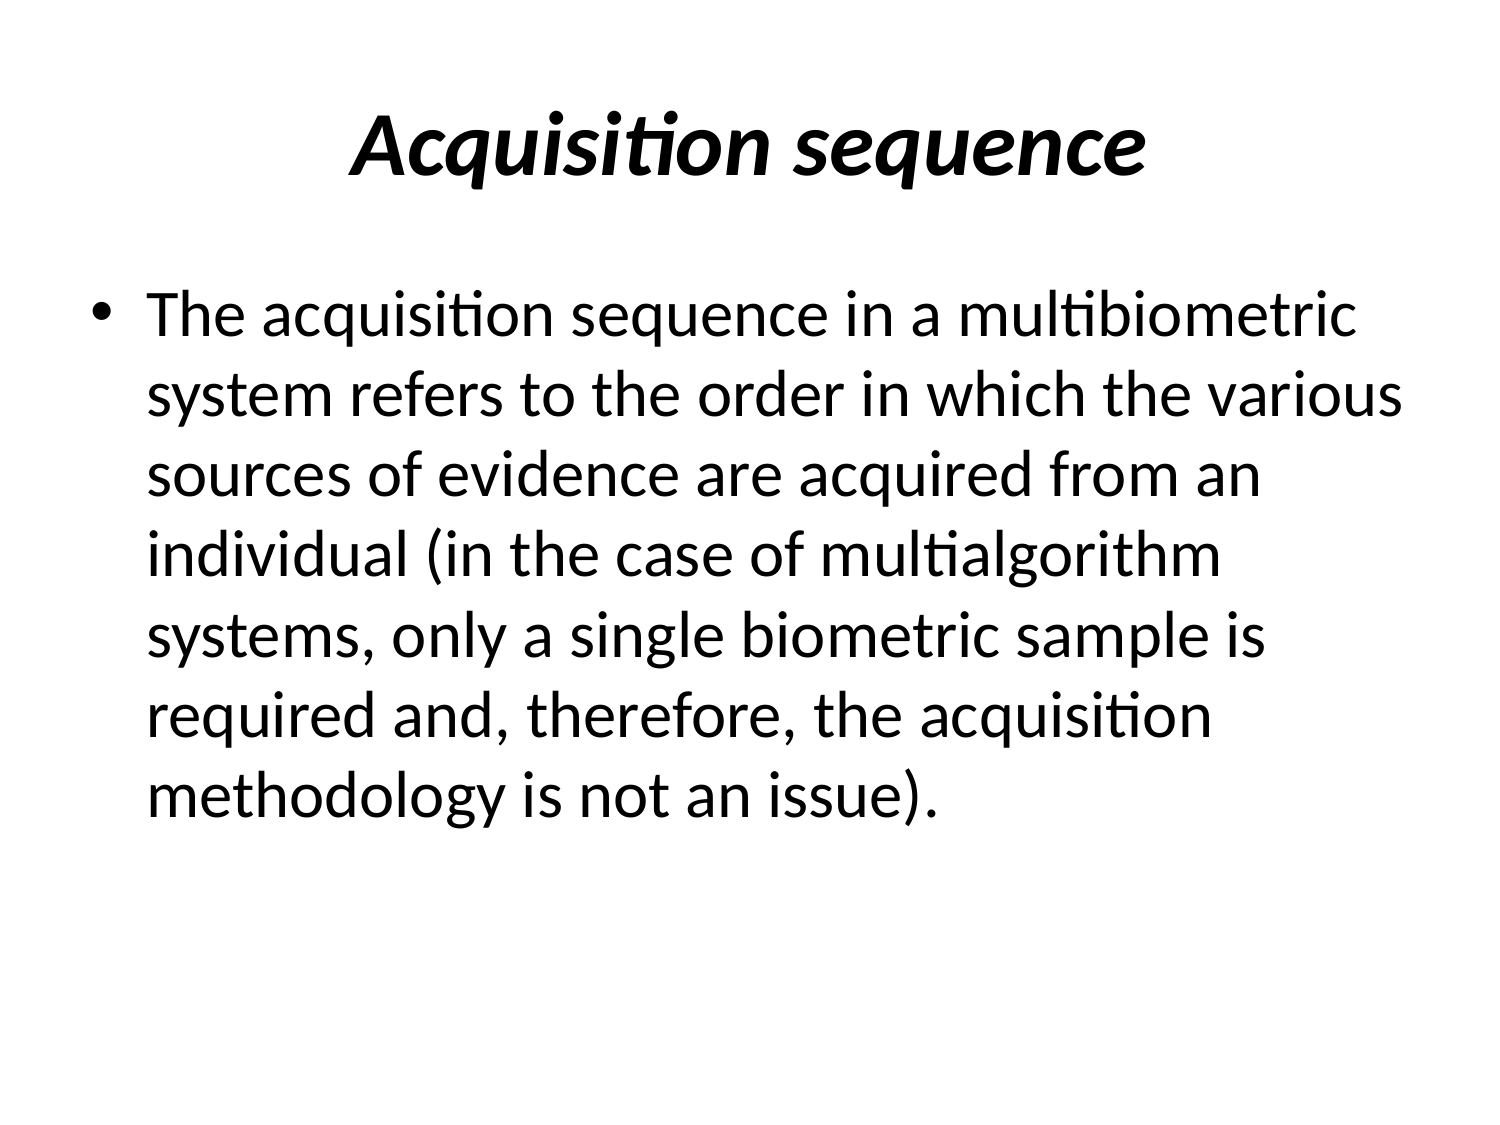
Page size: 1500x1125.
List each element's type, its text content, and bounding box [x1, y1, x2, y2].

title Acquisition sequence [75, 45, 1425, 233]
list The acquisition sequence in a multibiometric system refers to the order in which the various sources of evidence are acquired from an individual (in the case of multialgorithm systems, only a single biometric sample is required and, therefore, the acquisition methodology is not an issue). [75, 262, 1425, 1005]
